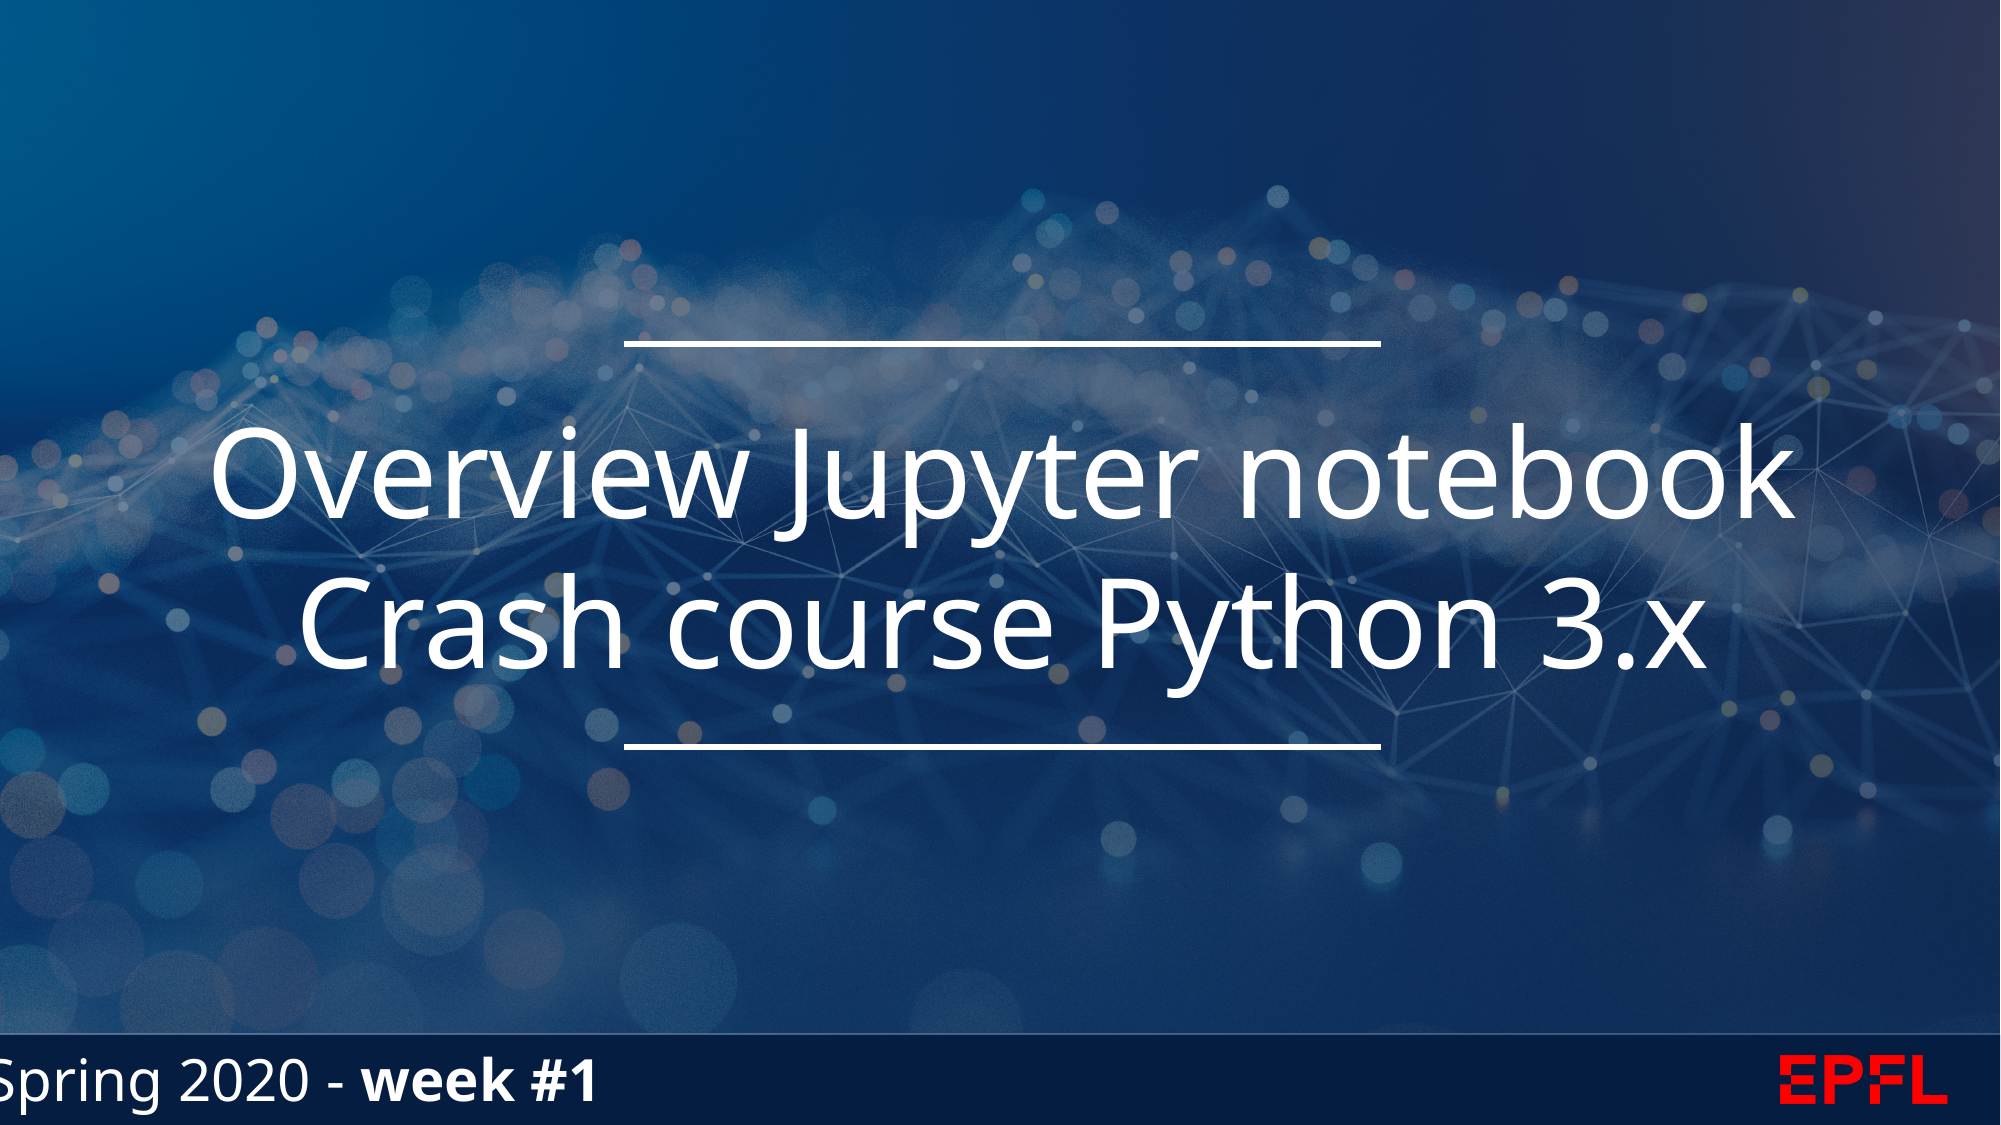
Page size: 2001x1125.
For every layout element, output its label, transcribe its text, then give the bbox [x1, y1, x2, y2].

picture [0, 0, 2000, 1034]
picture [1759, 1037, 1968, 1125]
text_box Spring 2020 - week #1 [0, 1035, 617, 1121]
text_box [623, 343, 1382, 748]
